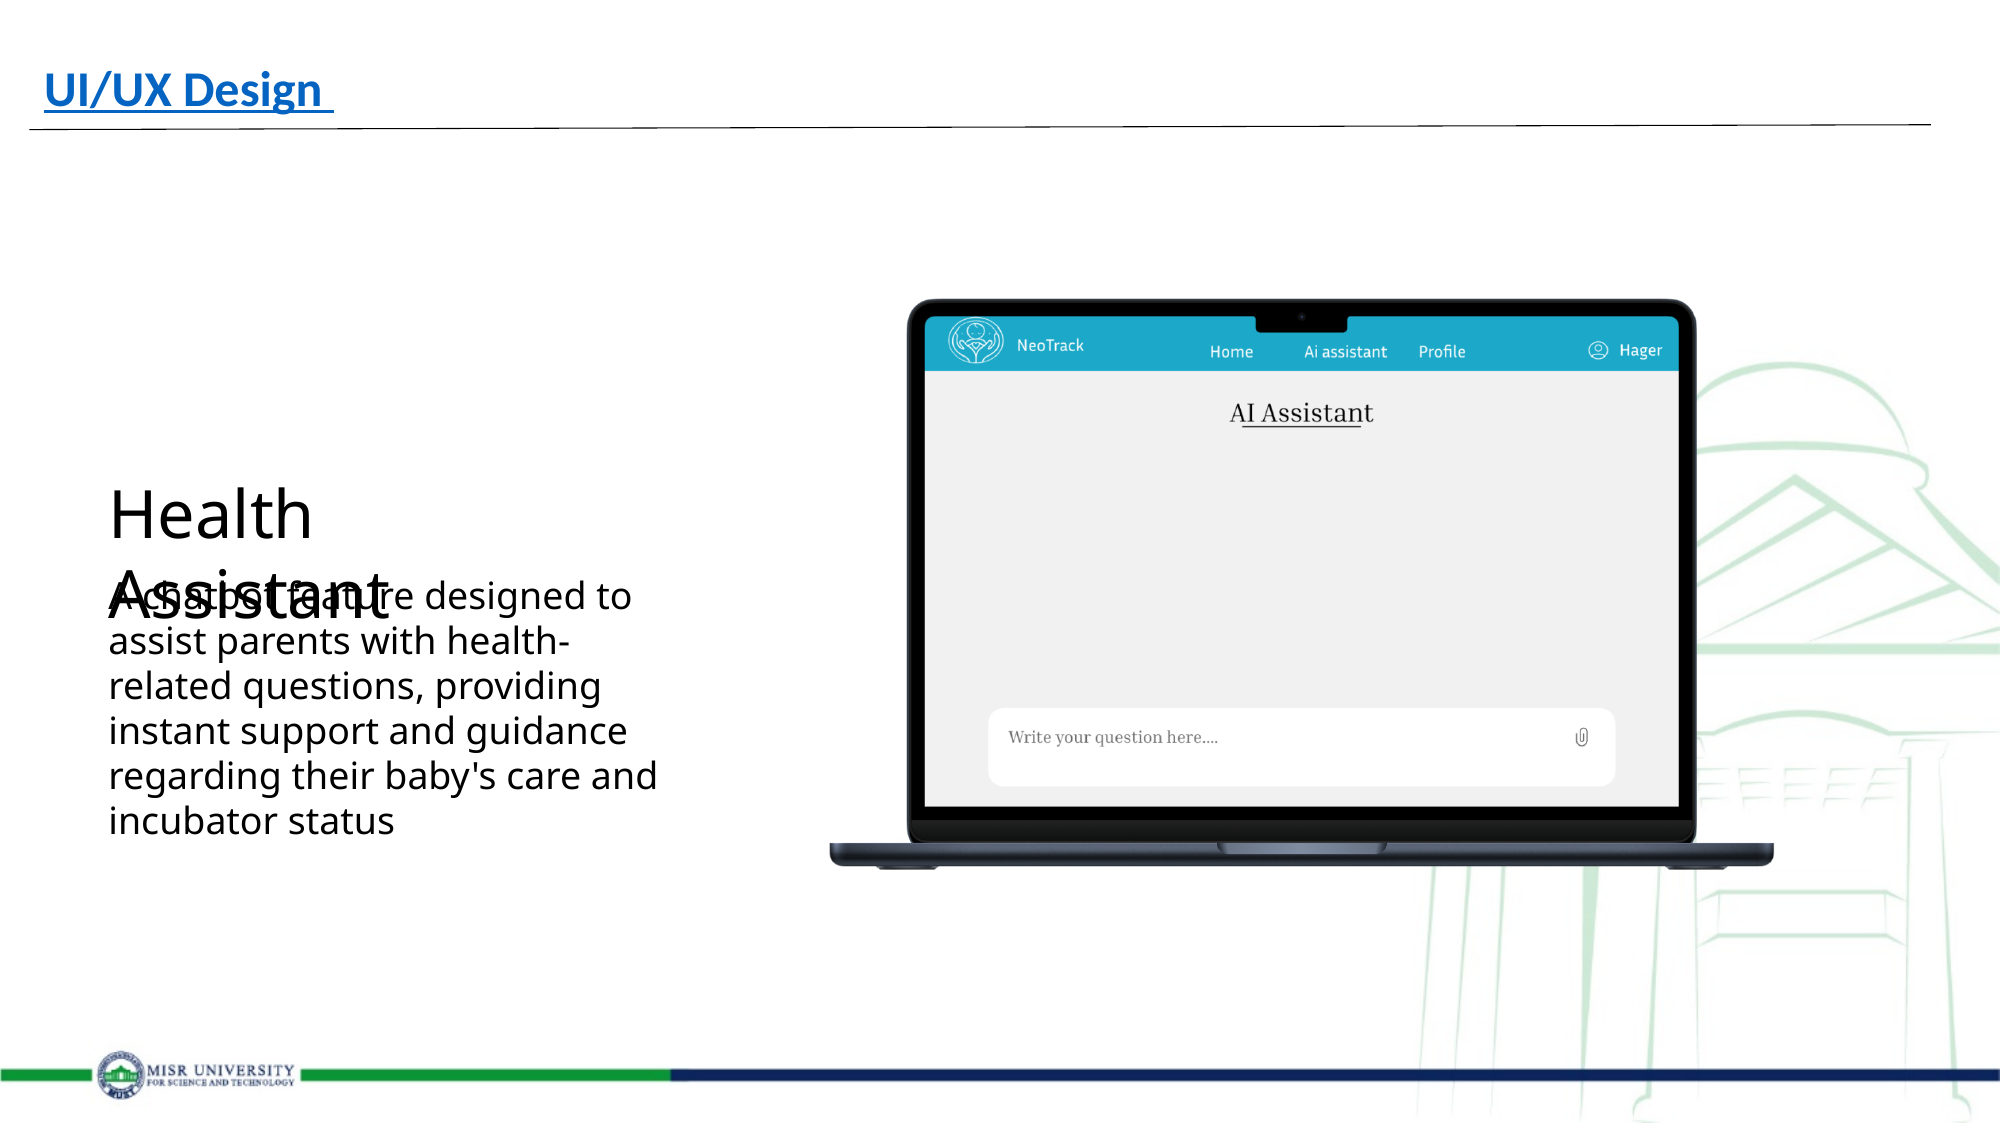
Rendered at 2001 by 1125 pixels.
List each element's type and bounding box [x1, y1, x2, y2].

picture [0, 0, 2000, 1125]
text_box [29, 124, 551, 130]
